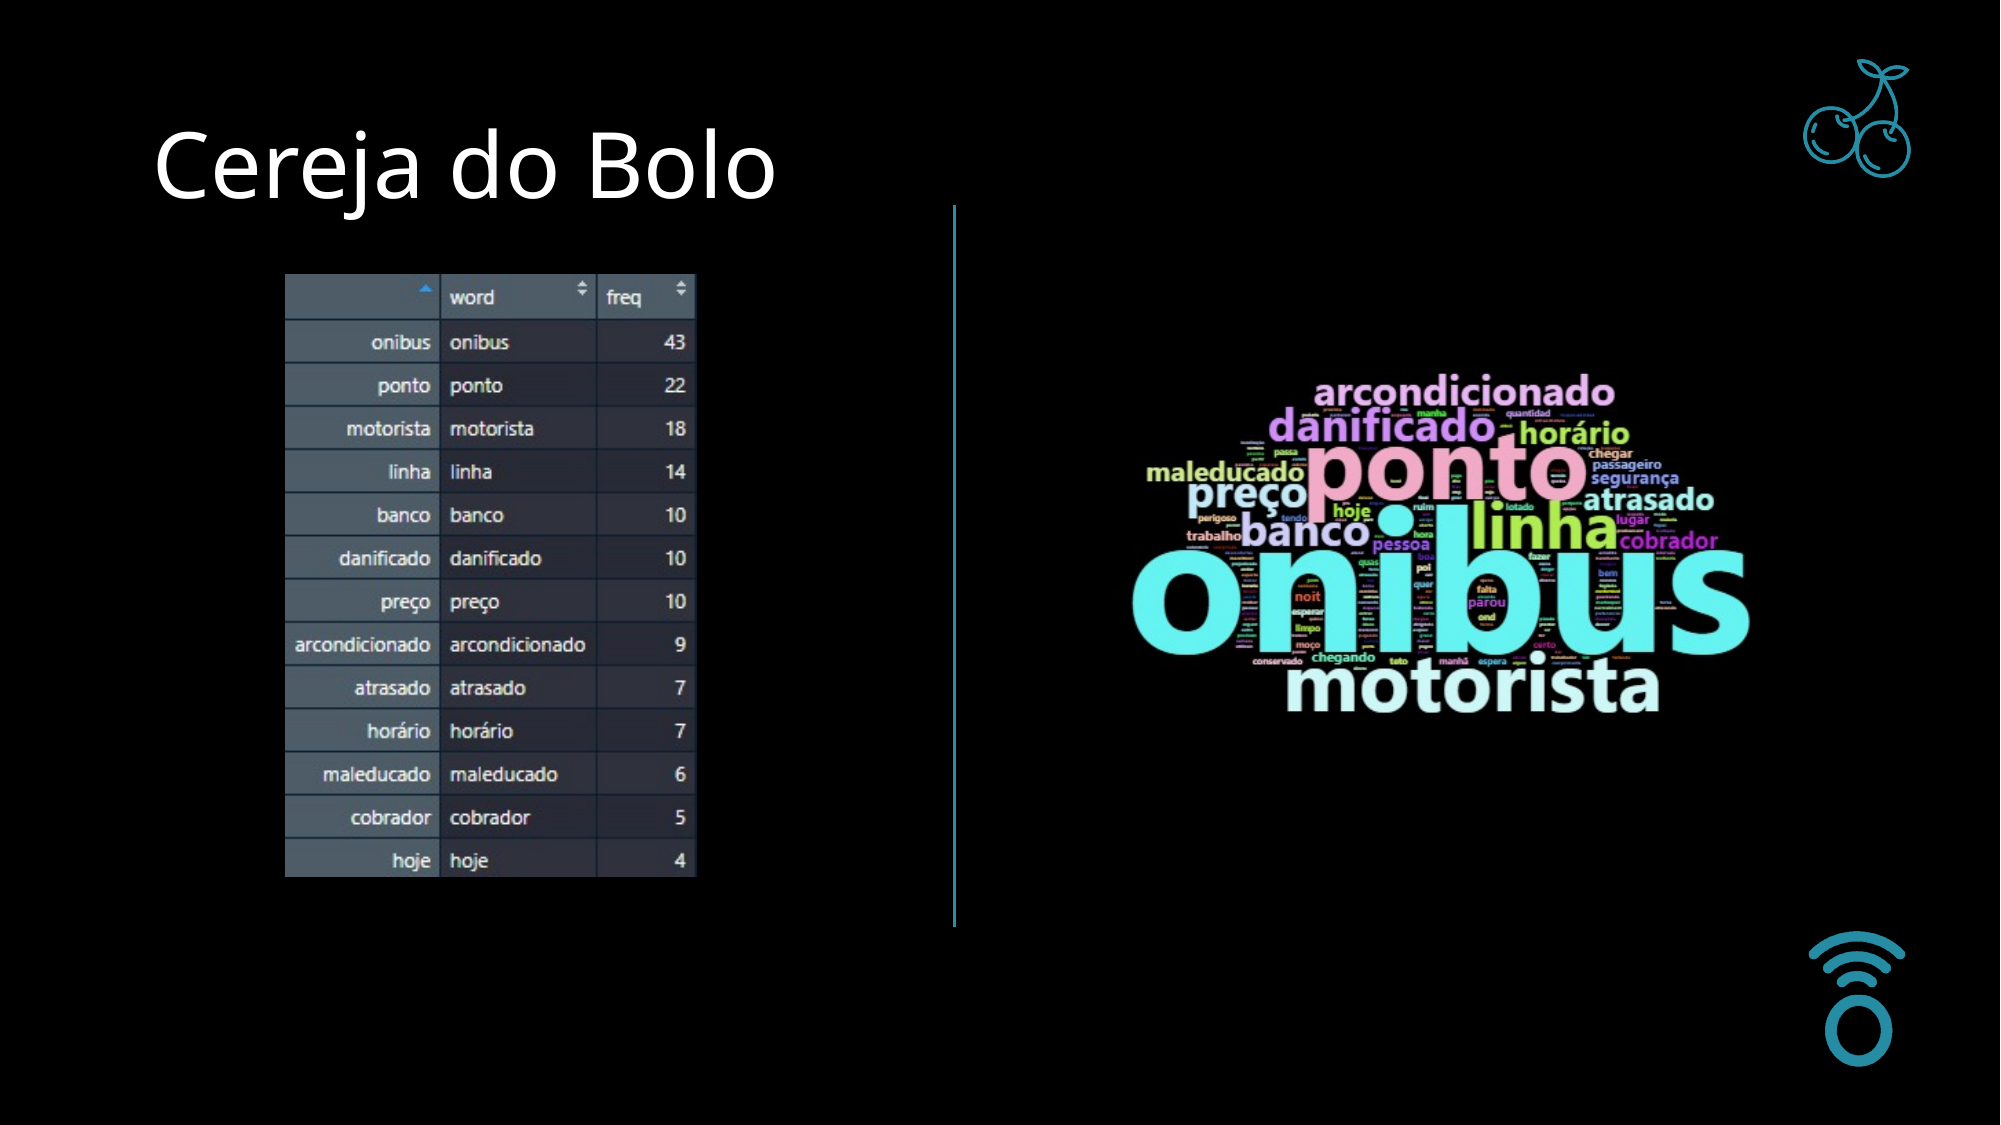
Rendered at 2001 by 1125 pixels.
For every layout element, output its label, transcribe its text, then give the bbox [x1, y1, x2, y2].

picture [1045, 302, 1827, 823]
picture [285, 274, 697, 877]
picture [1783, 914, 1942, 1078]
title Cereja do Bolo [137, 59, 1863, 278]
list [1803, 59, 1922, 178]
